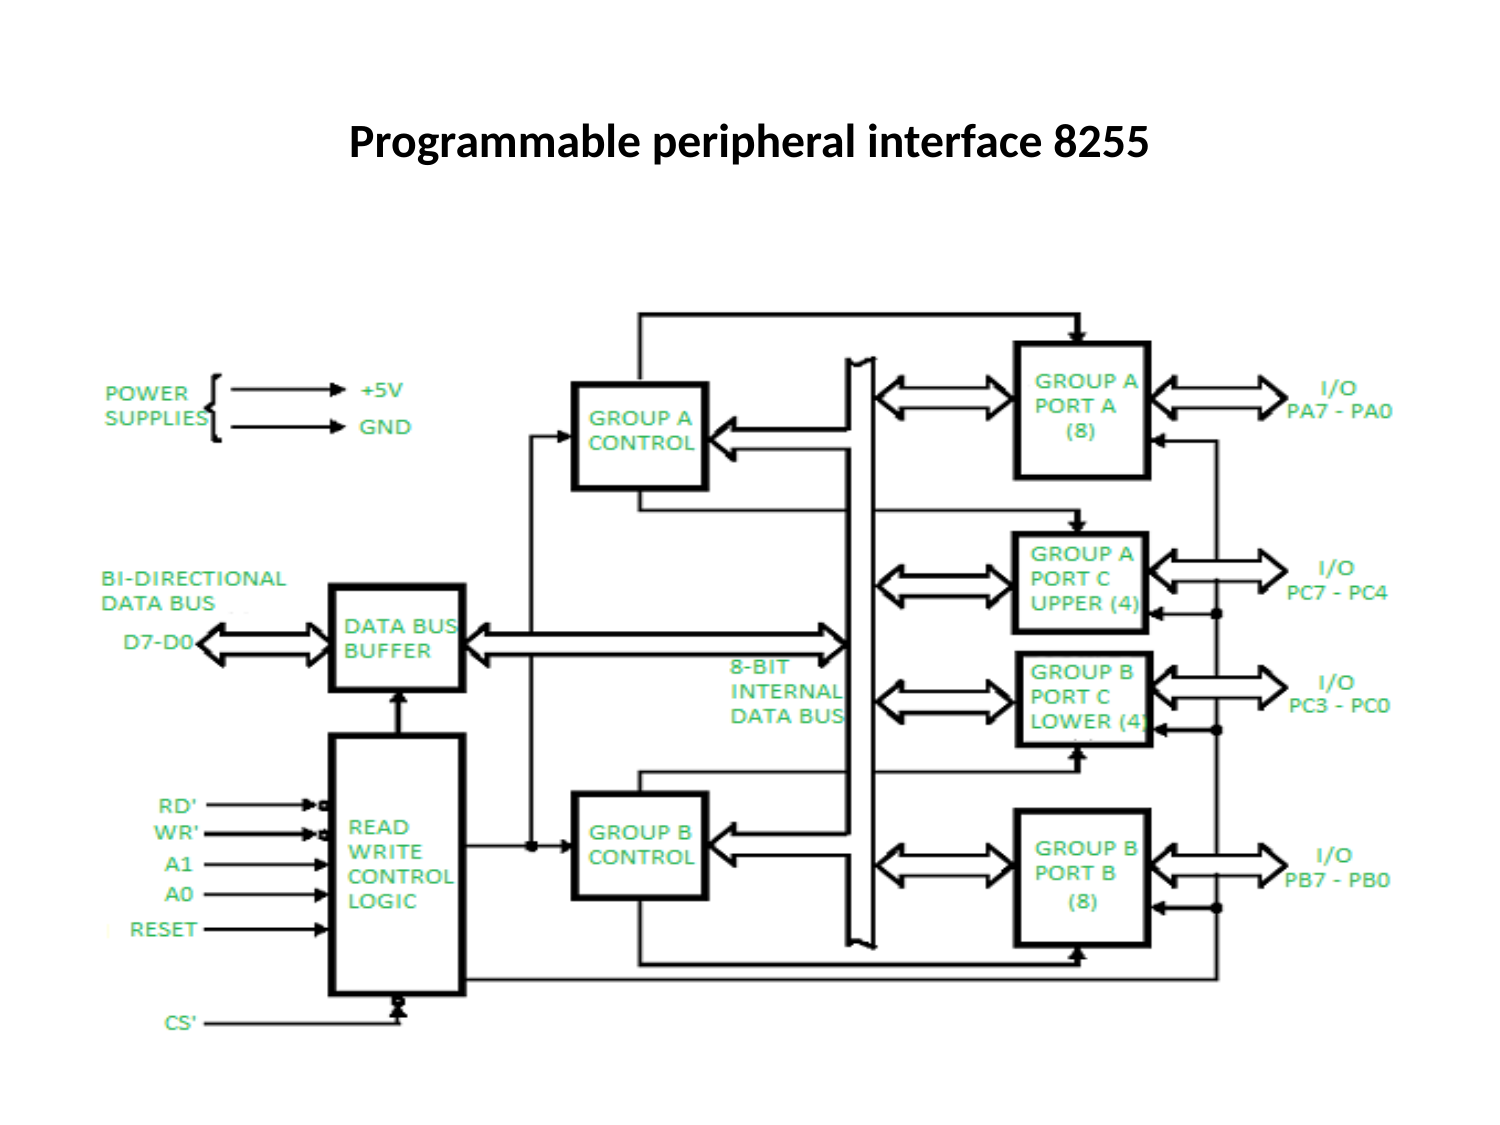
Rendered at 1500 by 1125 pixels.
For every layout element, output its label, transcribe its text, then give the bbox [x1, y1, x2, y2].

picture [70, 280, 1395, 1032]
title Programmable peripheral interface 8255 [75, 45, 1425, 233]
